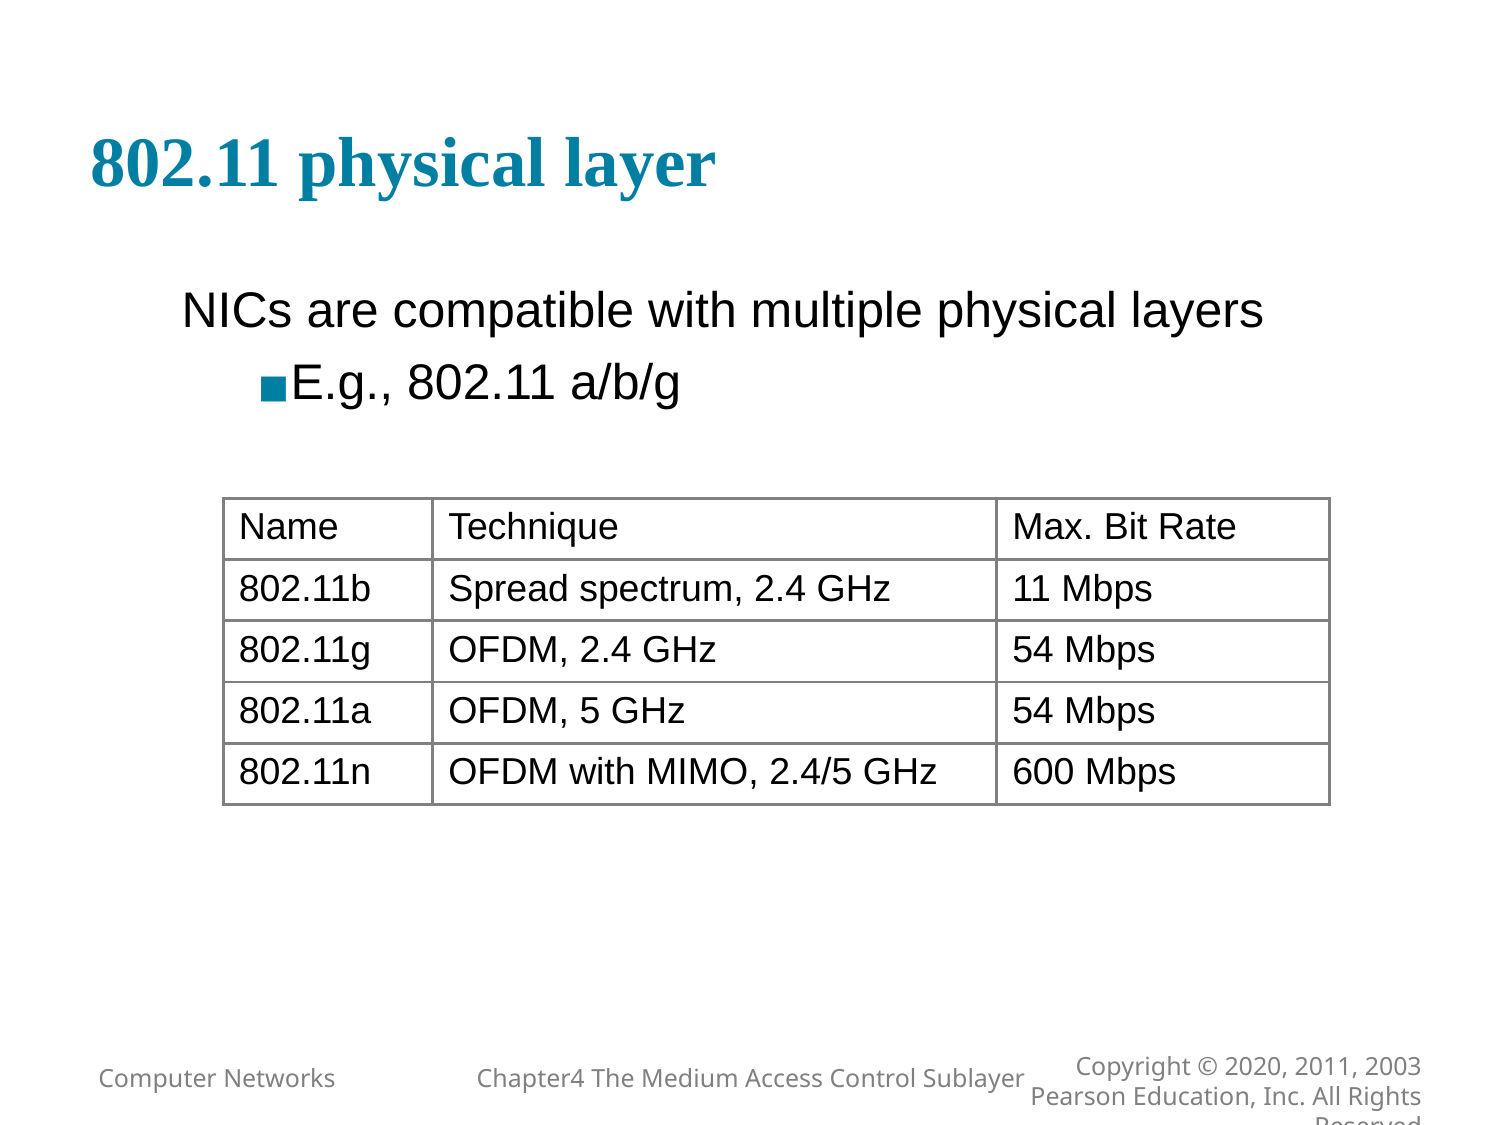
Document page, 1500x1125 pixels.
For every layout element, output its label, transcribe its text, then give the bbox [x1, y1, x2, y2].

table_cell OFDM, 5 GHz [434, 683, 995, 742]
table_cell 11 Mbps [998, 561, 1328, 619]
table_cell 802.11g [225, 622, 431, 681]
list NICs are compatible with multiple physical layers E.g., 802.11 a/b/g [75, 262, 1425, 1005]
table_header Name [225, 500, 431, 558]
table_cell Spread spectrum, 2.4 GHz [434, 561, 995, 619]
table_cell 802.11n [225, 745, 431, 803]
table_cell 54 Mbps [998, 683, 1328, 742]
table_header Max. Bit Rate [998, 500, 1328, 558]
table_header Technique [434, 500, 995, 558]
table_cell 54 Mbps [998, 622, 1328, 681]
table_cell OFDM with MIMO, 2.4/5 GHz [434, 745, 995, 803]
table_cell OFDM, 2.4 GHz [434, 622, 995, 681]
title 802.11 physical layer [75, 35, 1425, 216]
table_cell 600 Mbps [998, 745, 1328, 803]
table_cell 802.11a [225, 683, 431, 742]
table_cell 802.11b [225, 561, 431, 619]
